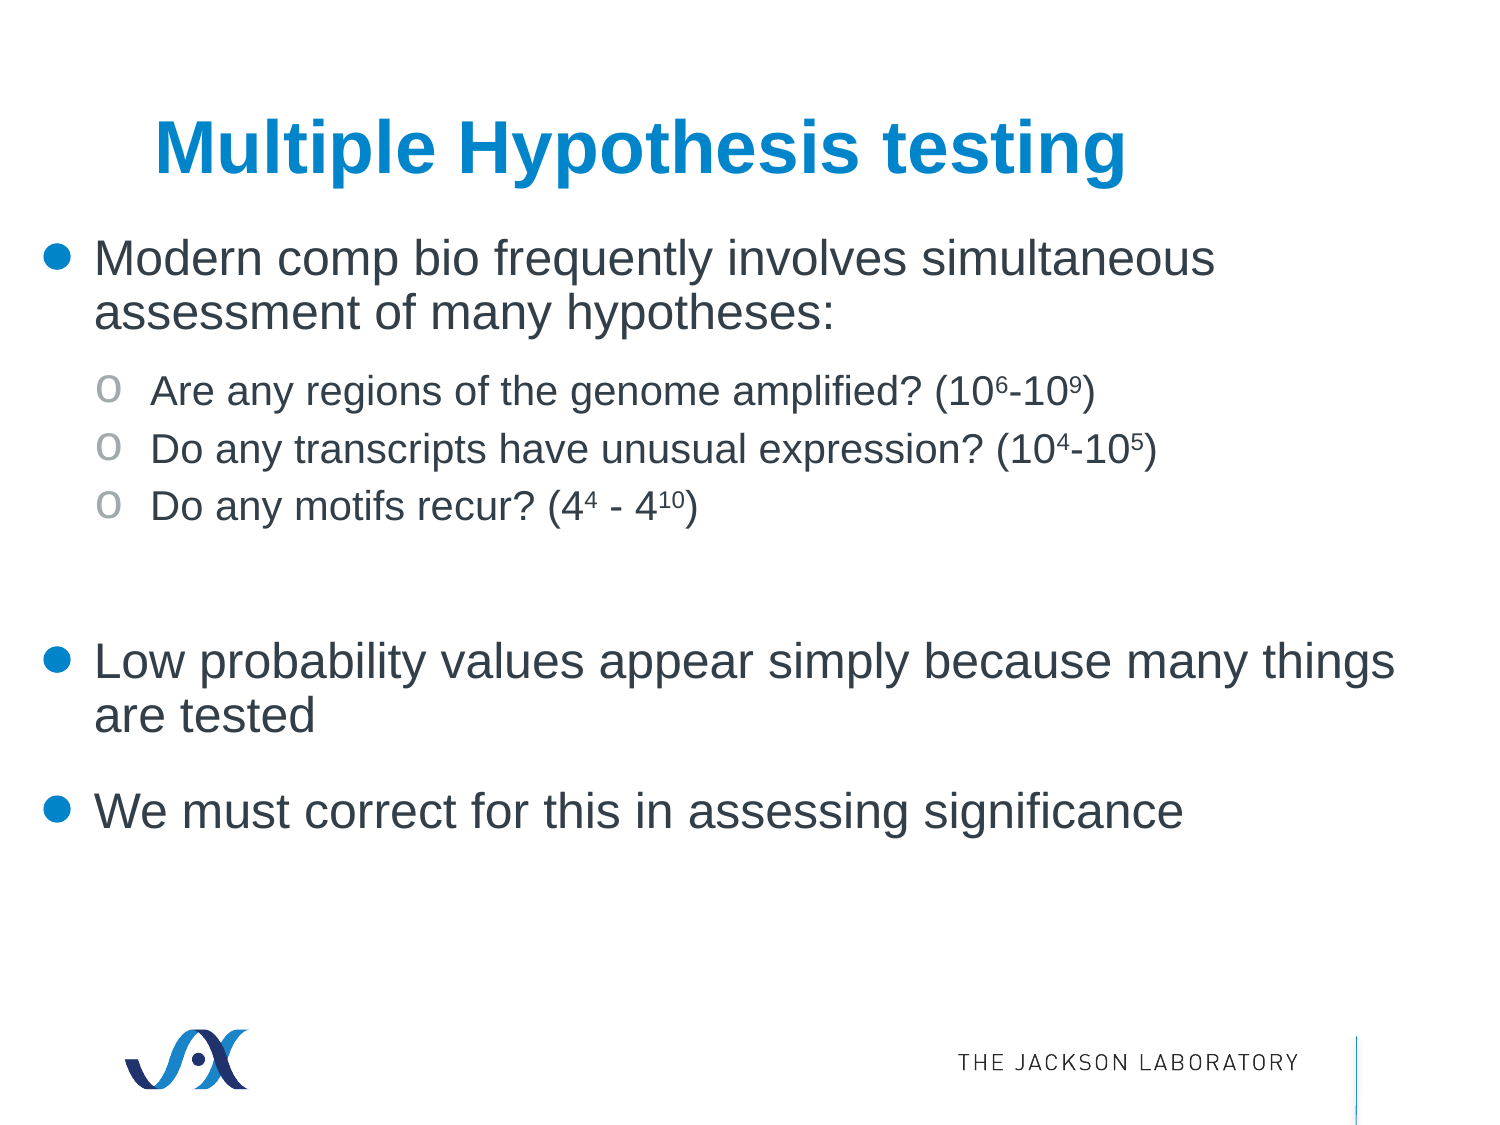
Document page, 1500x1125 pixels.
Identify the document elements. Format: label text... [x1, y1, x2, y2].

list Modern comp bio frequently involves simultaneous assessment of many hypotheses: Are any regions of the genome amplified? (106-109) Do any transcripts have unusual expression? (104-105) Do any motifs recur? (44 - 410) Low probability values appear simply because many things are tested We must correct for this in assessing significance [37, 224, 1463, 1000]
picture [37, 789, 77, 829]
picture [37, 640, 77, 679]
title Multiple Hypothesis testing [154, 45, 1448, 197]
picture [110, 1011, 268, 1106]
picture [37, 237, 77, 276]
picture [957, 1051, 1300, 1076]
